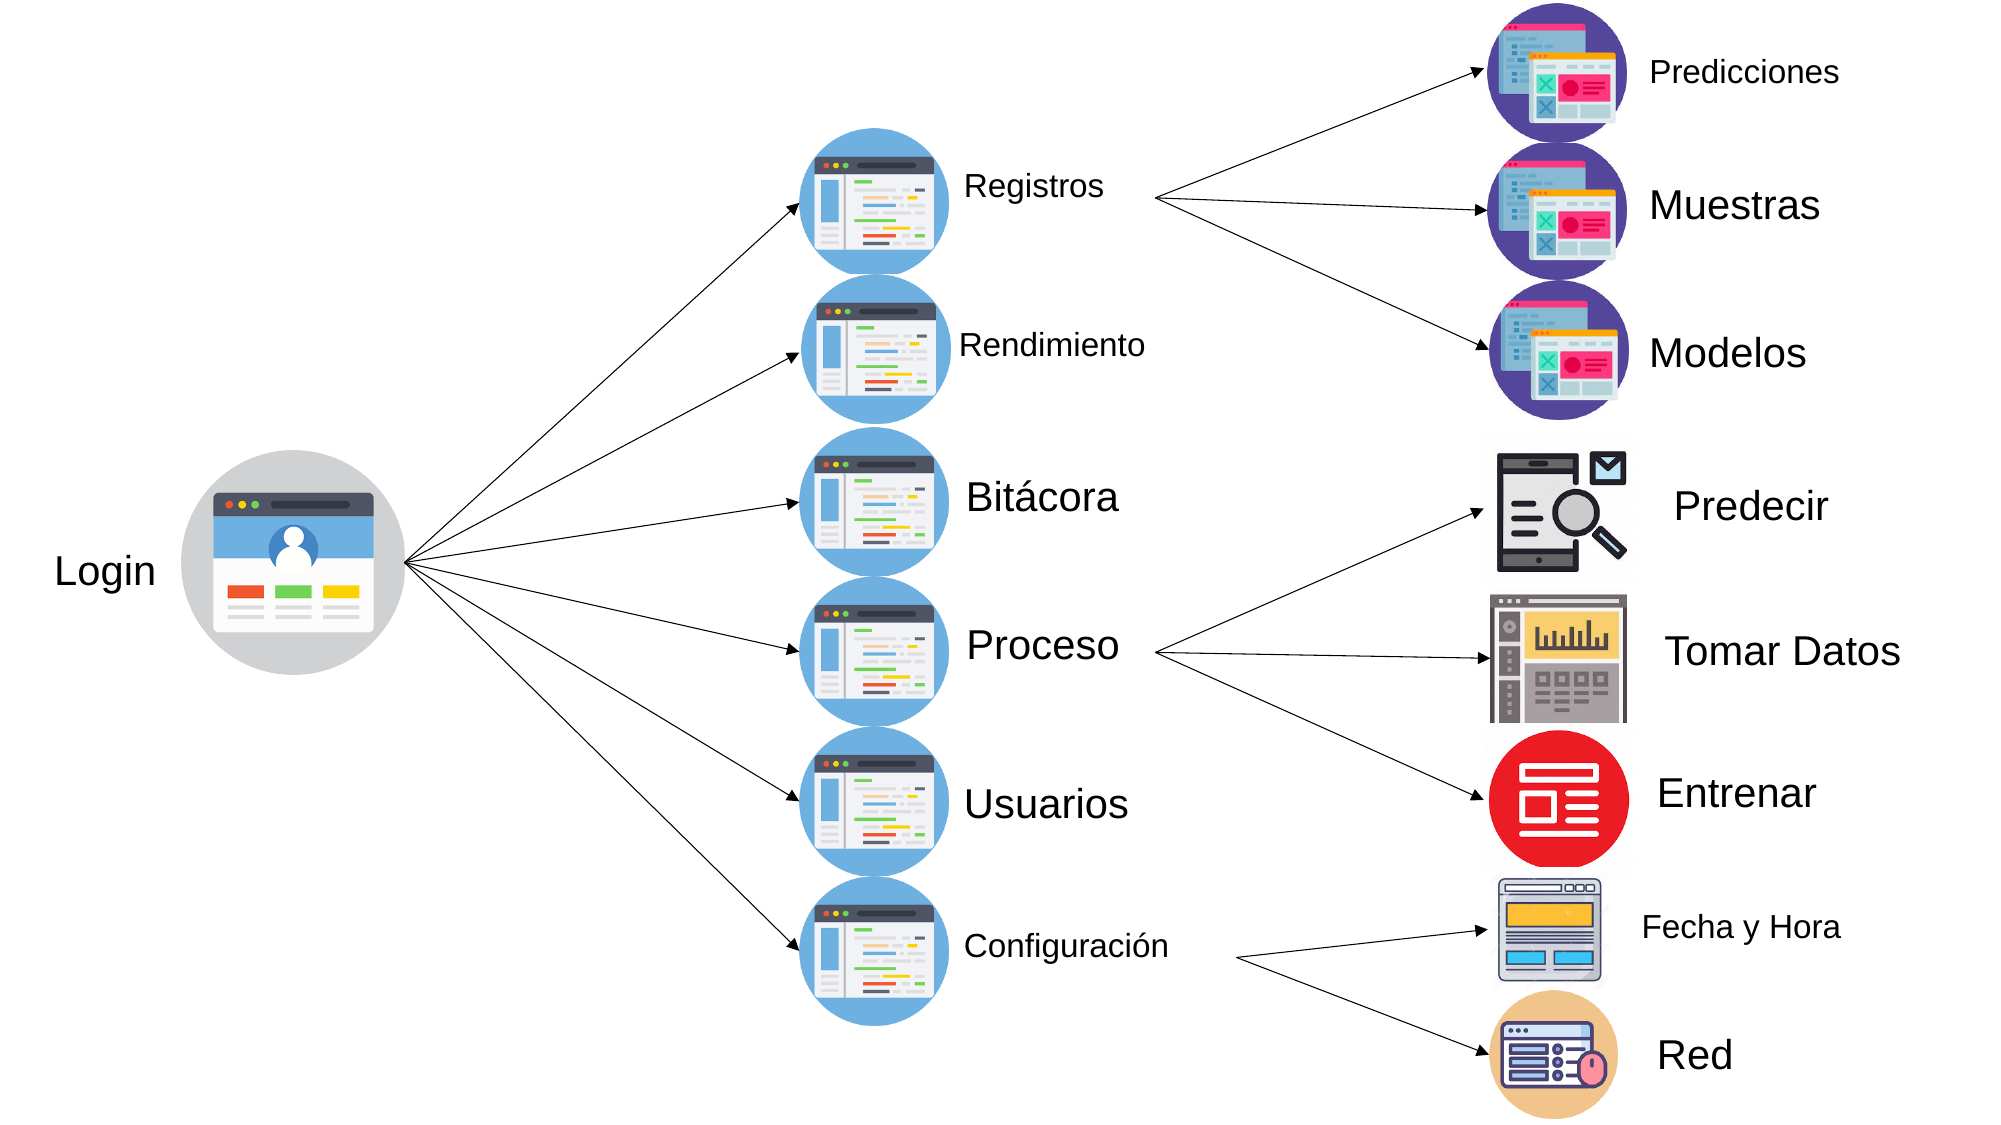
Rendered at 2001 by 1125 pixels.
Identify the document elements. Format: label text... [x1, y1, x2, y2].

text_box Modelos [1634, 323, 1888, 398]
list Login [39, 542, 181, 616]
picture [1487, 3, 1629, 420]
text_box Entrenar [1641, 763, 1896, 838]
picture [1483, 590, 1634, 1120]
text_box Configuración [949, 920, 1237, 995]
picture [799, 427, 949, 1026]
text_box Predecir [1658, 476, 1928, 551]
picture [1483, 433, 1634, 584]
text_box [1155, 508, 1484, 652]
text_box Fecha y Hora [1626, 902, 1896, 976]
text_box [404, 202, 800, 352]
text_box Rendimiento [951, 320, 1198, 394]
text_box Proceso [951, 615, 1155, 690]
text_box Bitácora [950, 467, 1205, 541]
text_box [1484, 652, 1491, 659]
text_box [1155, 652, 1484, 800]
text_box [1155, 68, 1485, 197]
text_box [404, 502, 800, 562]
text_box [1236, 957, 1490, 1055]
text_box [404, 562, 800, 951]
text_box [1155, 197, 1489, 350]
picture [799, 128, 951, 424]
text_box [1236, 929, 1488, 957]
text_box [404, 352, 800, 502]
text_box Usuarios [949, 774, 1203, 848]
text_box Registros [949, 161, 1155, 235]
picture [181, 450, 404, 675]
text_box Muestras [1634, 175, 1888, 250]
text_box Predicciones [1634, 47, 1904, 121]
text_box Tomar Datos [1649, 621, 1928, 695]
text_box Red [1641, 1025, 1896, 1100]
